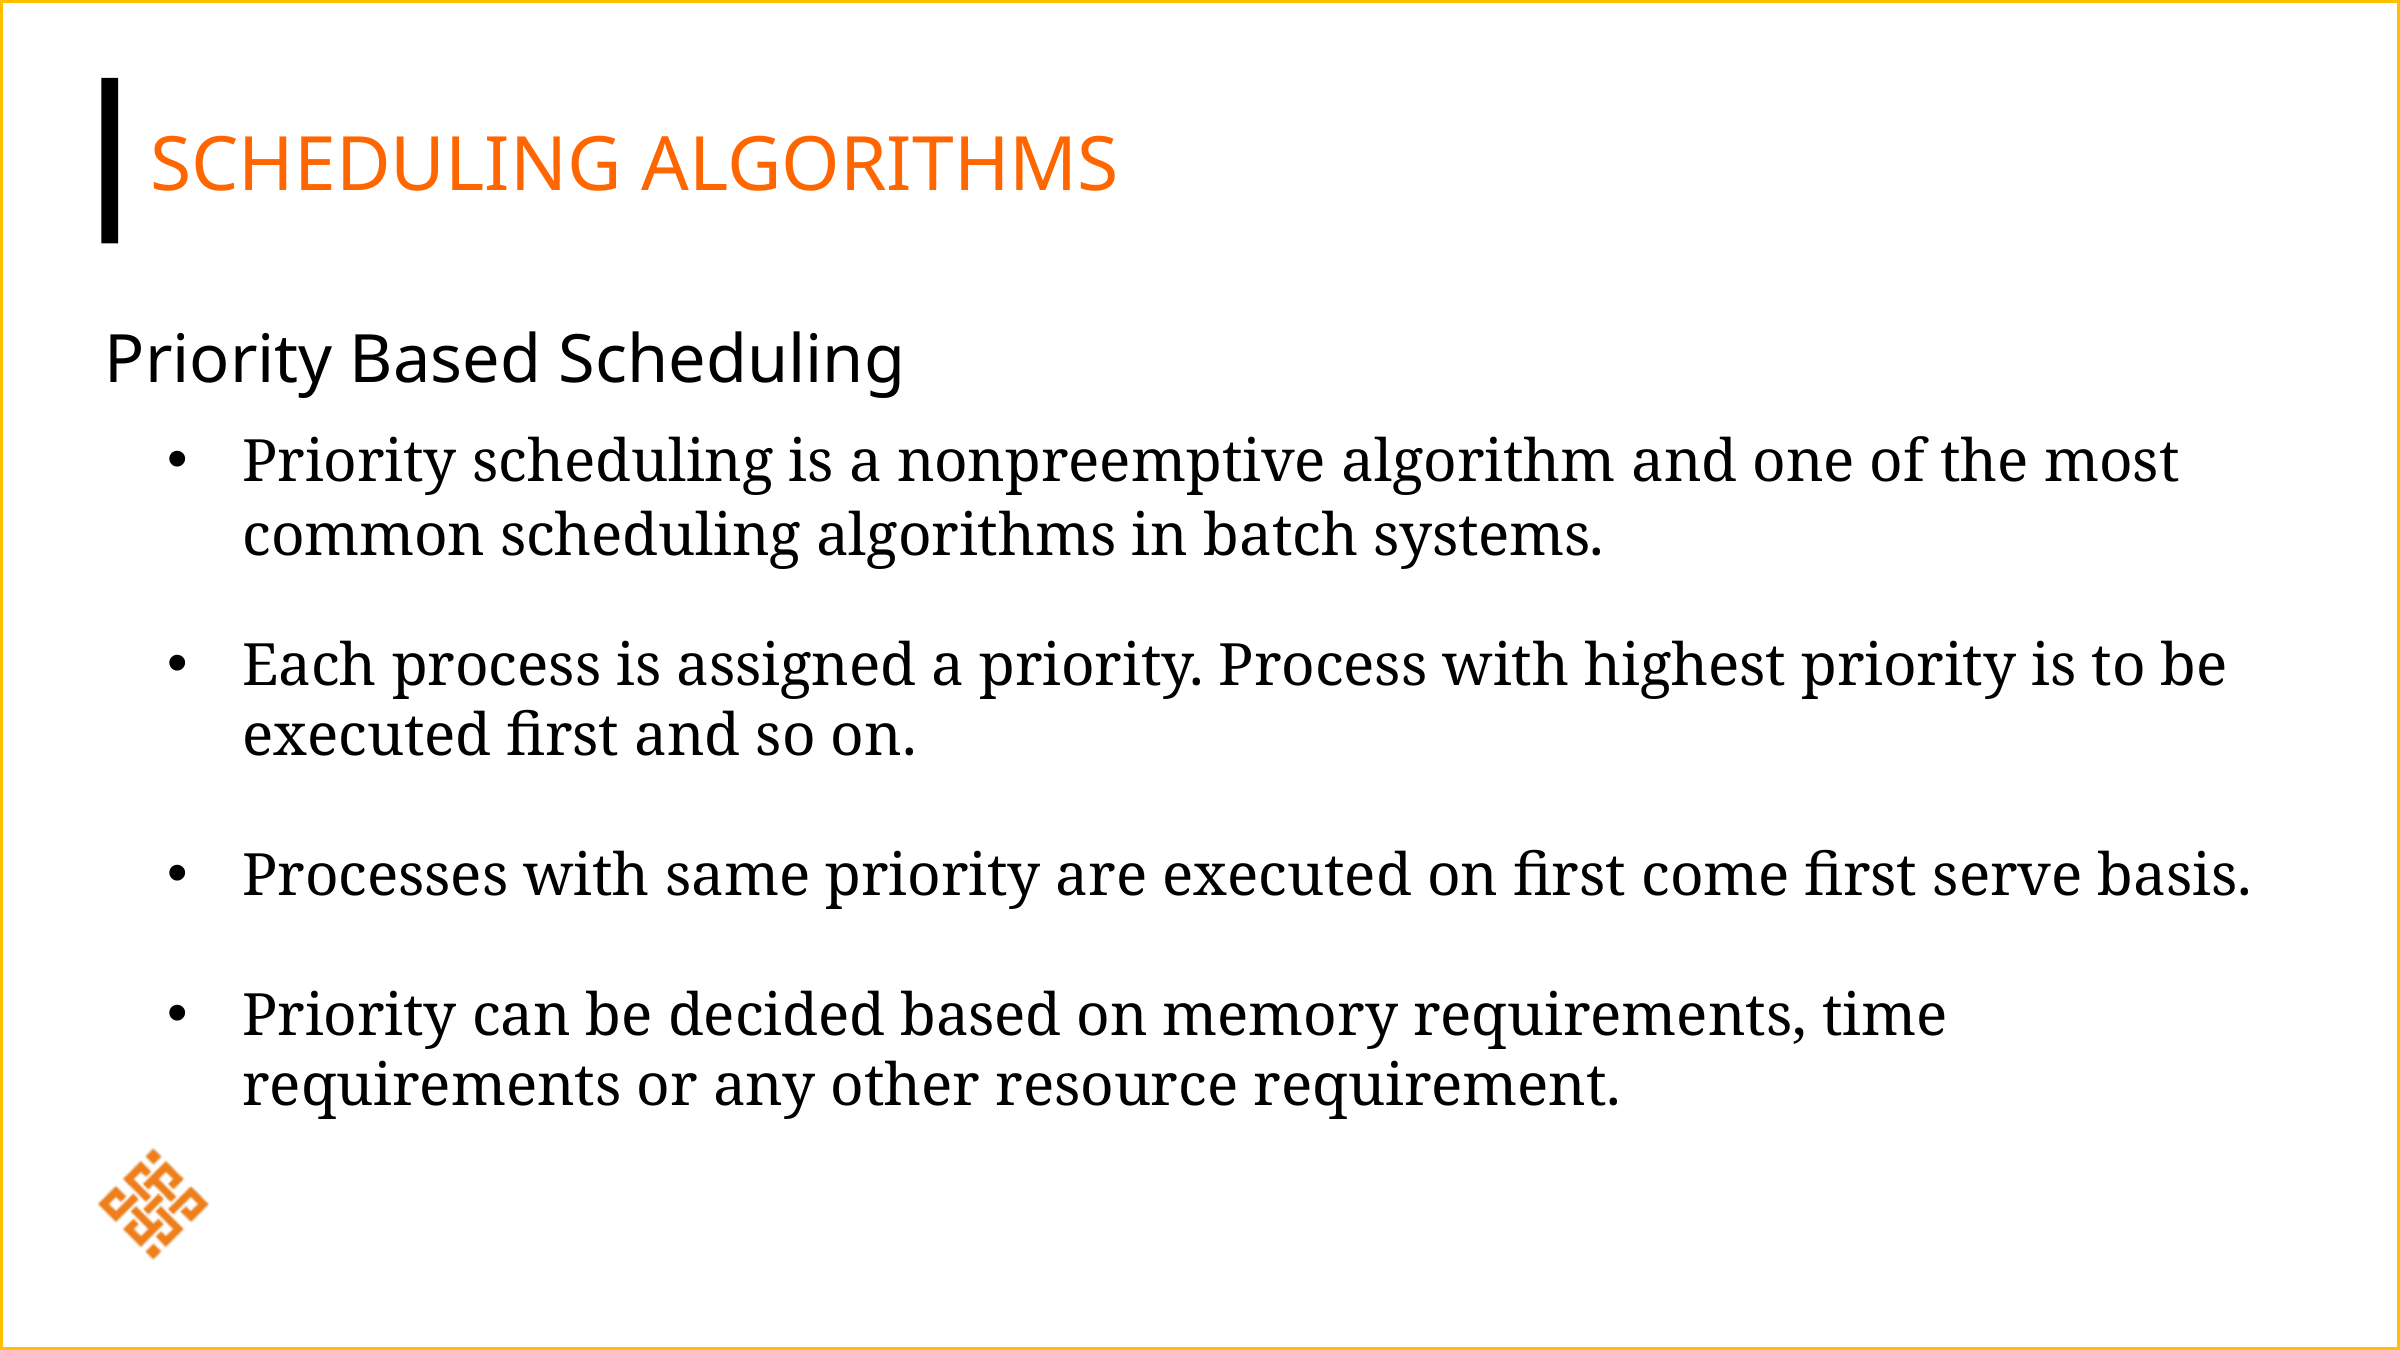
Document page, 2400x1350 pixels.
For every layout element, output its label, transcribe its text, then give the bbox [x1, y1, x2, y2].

picture [75, 1058, 235, 1350]
text_box SCHEDULING ALGORITHMS [135, 107, 1135, 213]
text_box Priority Based Scheduling Priority scheduling is a nonpreemptive algorithm and one of the most common scheduling algorithms in batch systems. Each process is assigned a priority. Process with highest priority is to be executed first and so on. Processes with same priority are executed on first come first serve basis. Priority can be decided based on memory requirements, time requirements or any other resource requirement. [89, 308, 2334, 1125]
